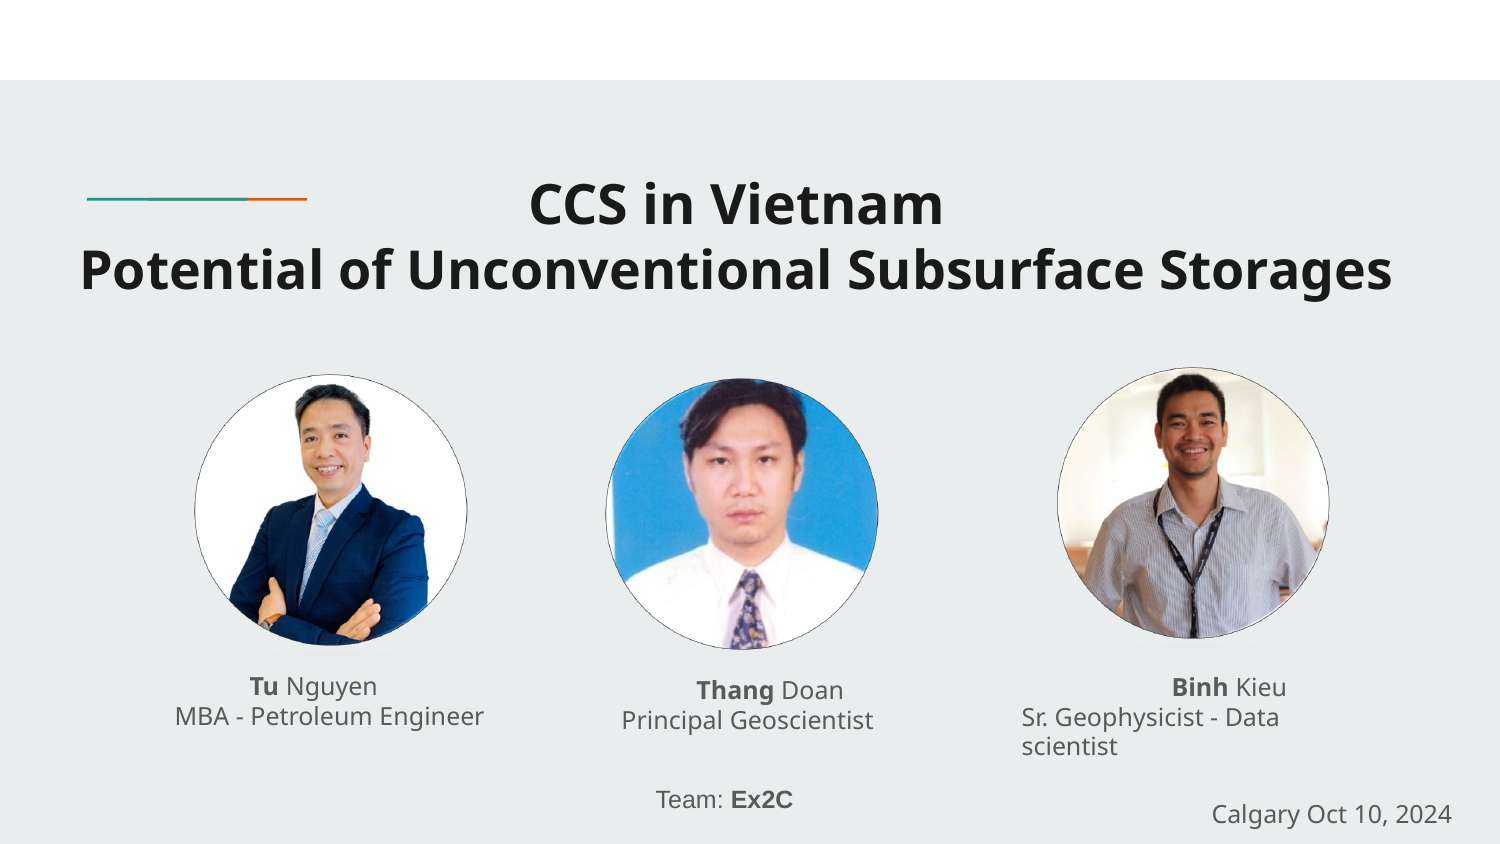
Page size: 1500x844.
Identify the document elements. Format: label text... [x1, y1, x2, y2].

subtitle Calgary Oct 10, 2024 [563, 754, 1475, 844]
text_box Tu Nguyen MBA - Petroleum Engineer [84, 655, 577, 746]
text_box Binh Kieu Sr. Geophysicist - Data scientist [1006, 656, 1378, 776]
text_box Thang Doan Principal Geoscientist [531, 659, 988, 750]
picture [1046, 365, 1340, 649]
title CCS in Vietnam Potential of Unconventional Subsurface Storages [0, 153, 1487, 359]
text_box Team: Ex2C [490, 769, 983, 829]
picture [595, 377, 888, 656]
picture [184, 372, 477, 656]
